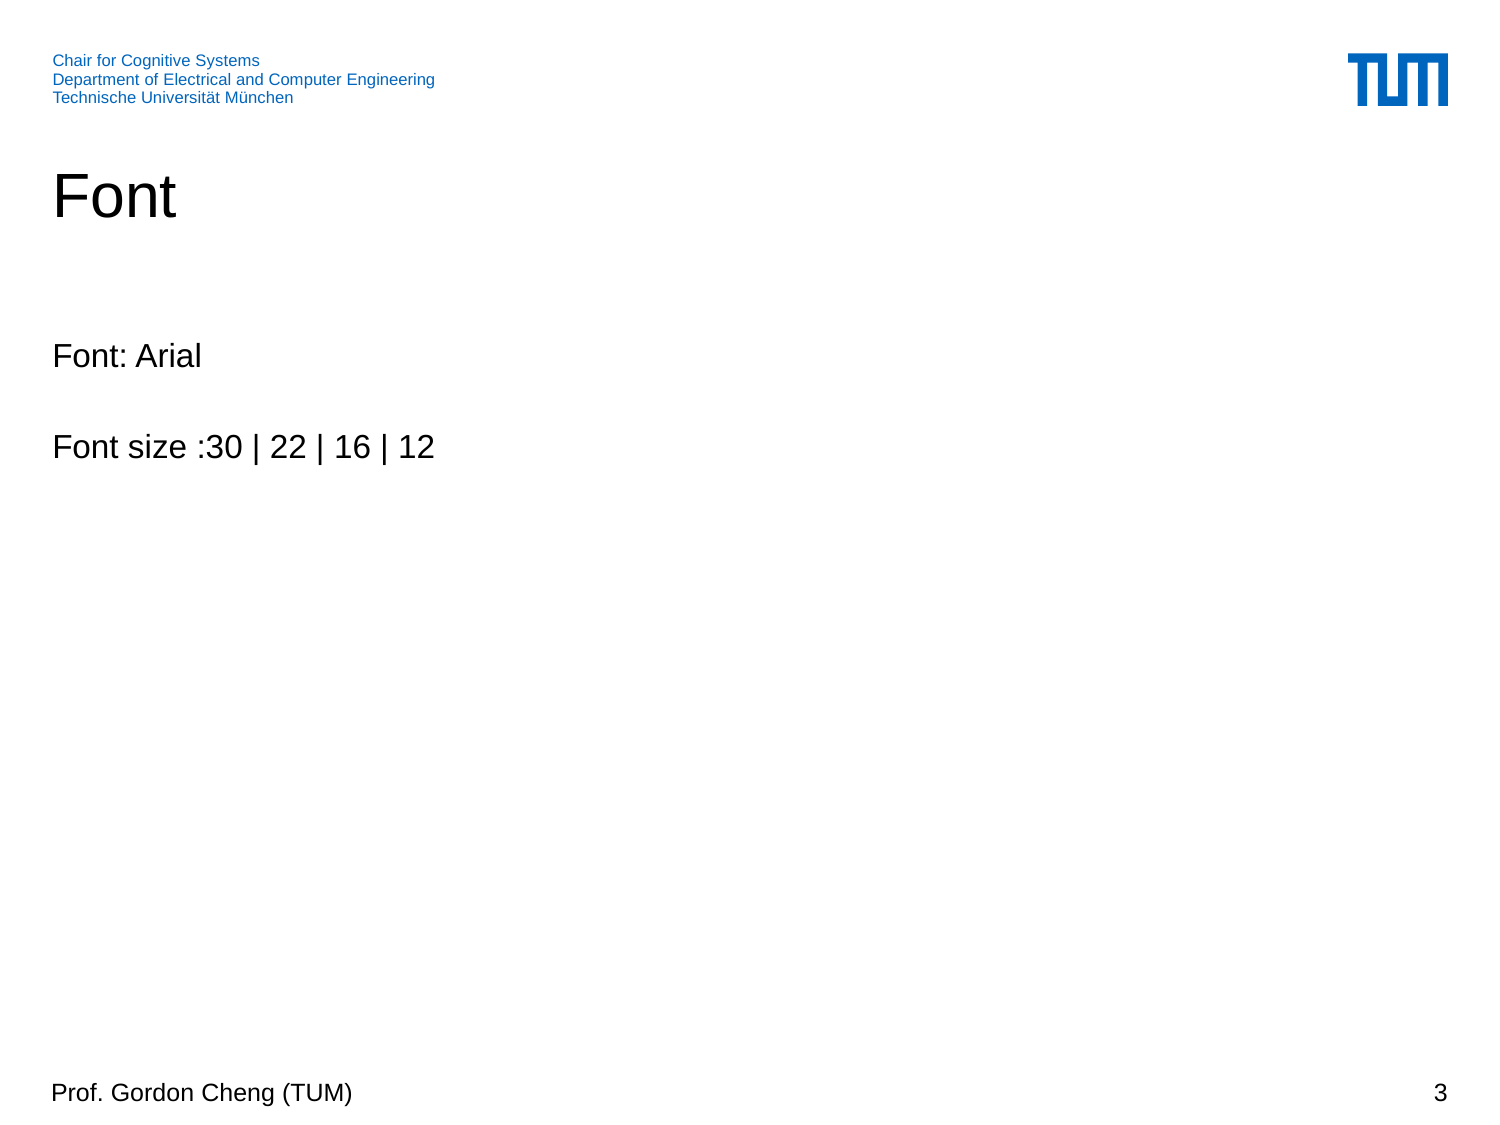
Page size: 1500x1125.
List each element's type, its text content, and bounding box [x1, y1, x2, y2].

slide_number 3 [1112, 1061, 1448, 1122]
footer Prof. Gordon Cheng (TUM) [51, 1061, 1112, 1122]
list Font: Arial Font size :30 | 22 | 16 | 12 [52, 288, 1449, 1061]
title Font [52, 162, 1449, 231]
